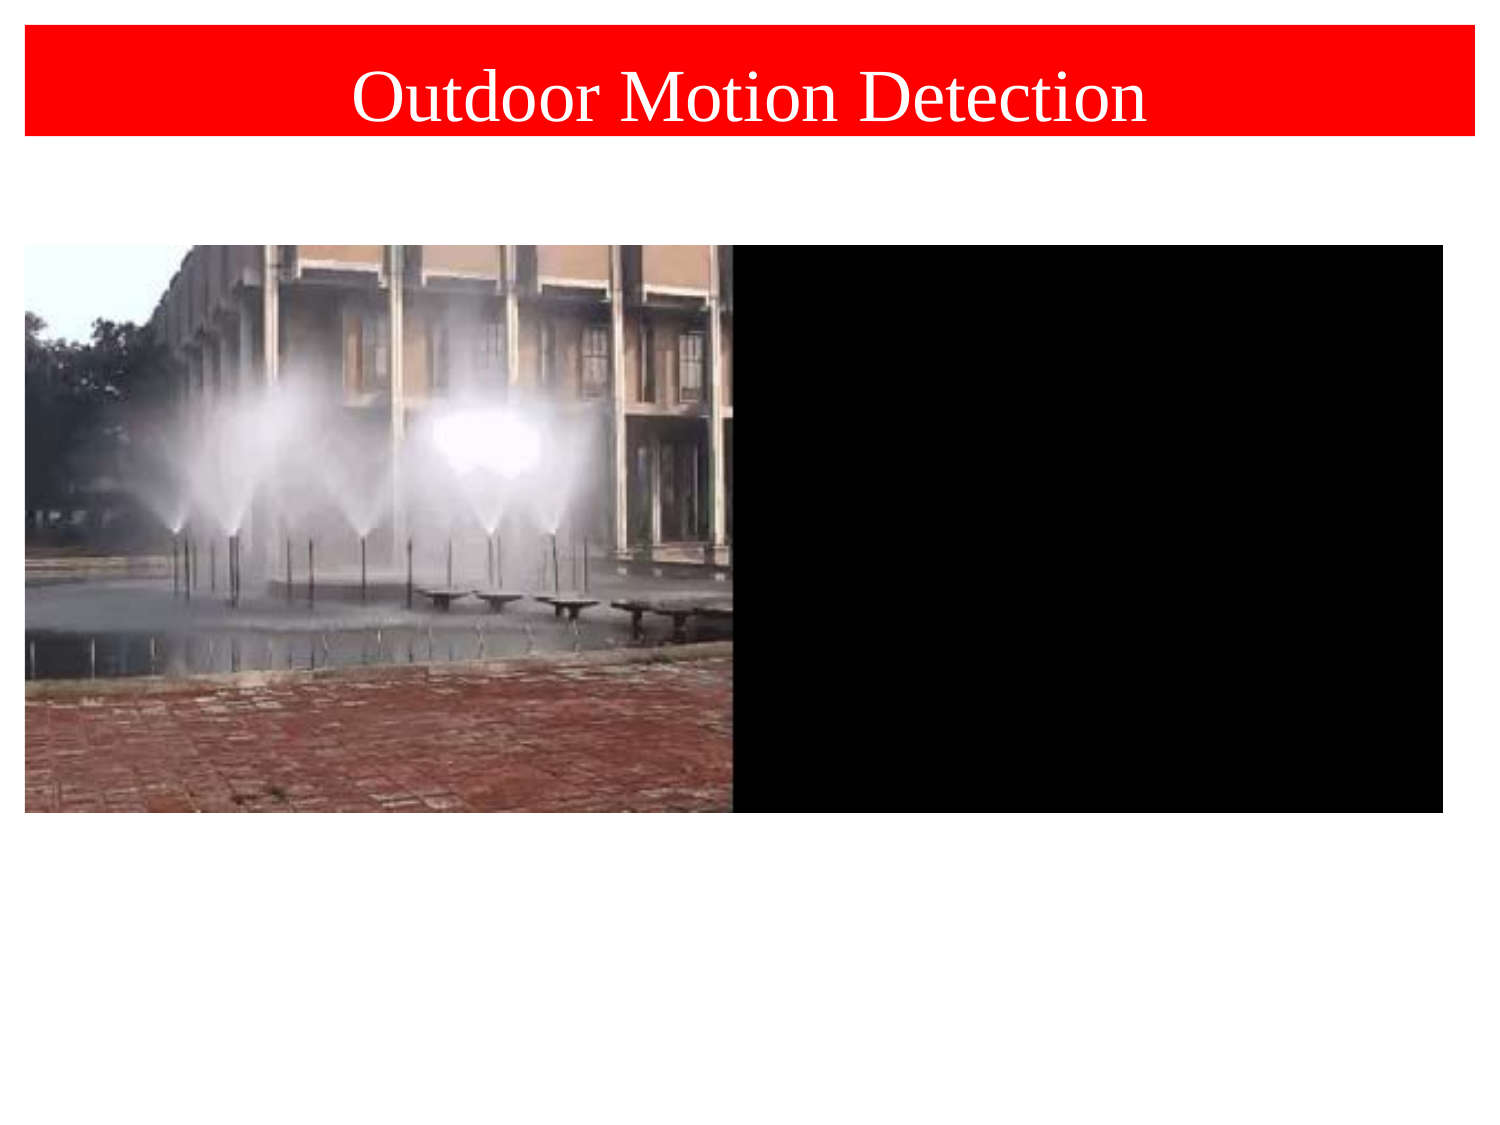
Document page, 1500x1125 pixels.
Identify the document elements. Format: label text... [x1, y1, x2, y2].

text_box [24, 245, 1443, 813]
text_box Outdoor Motion Detection [24, 24, 1475, 137]
